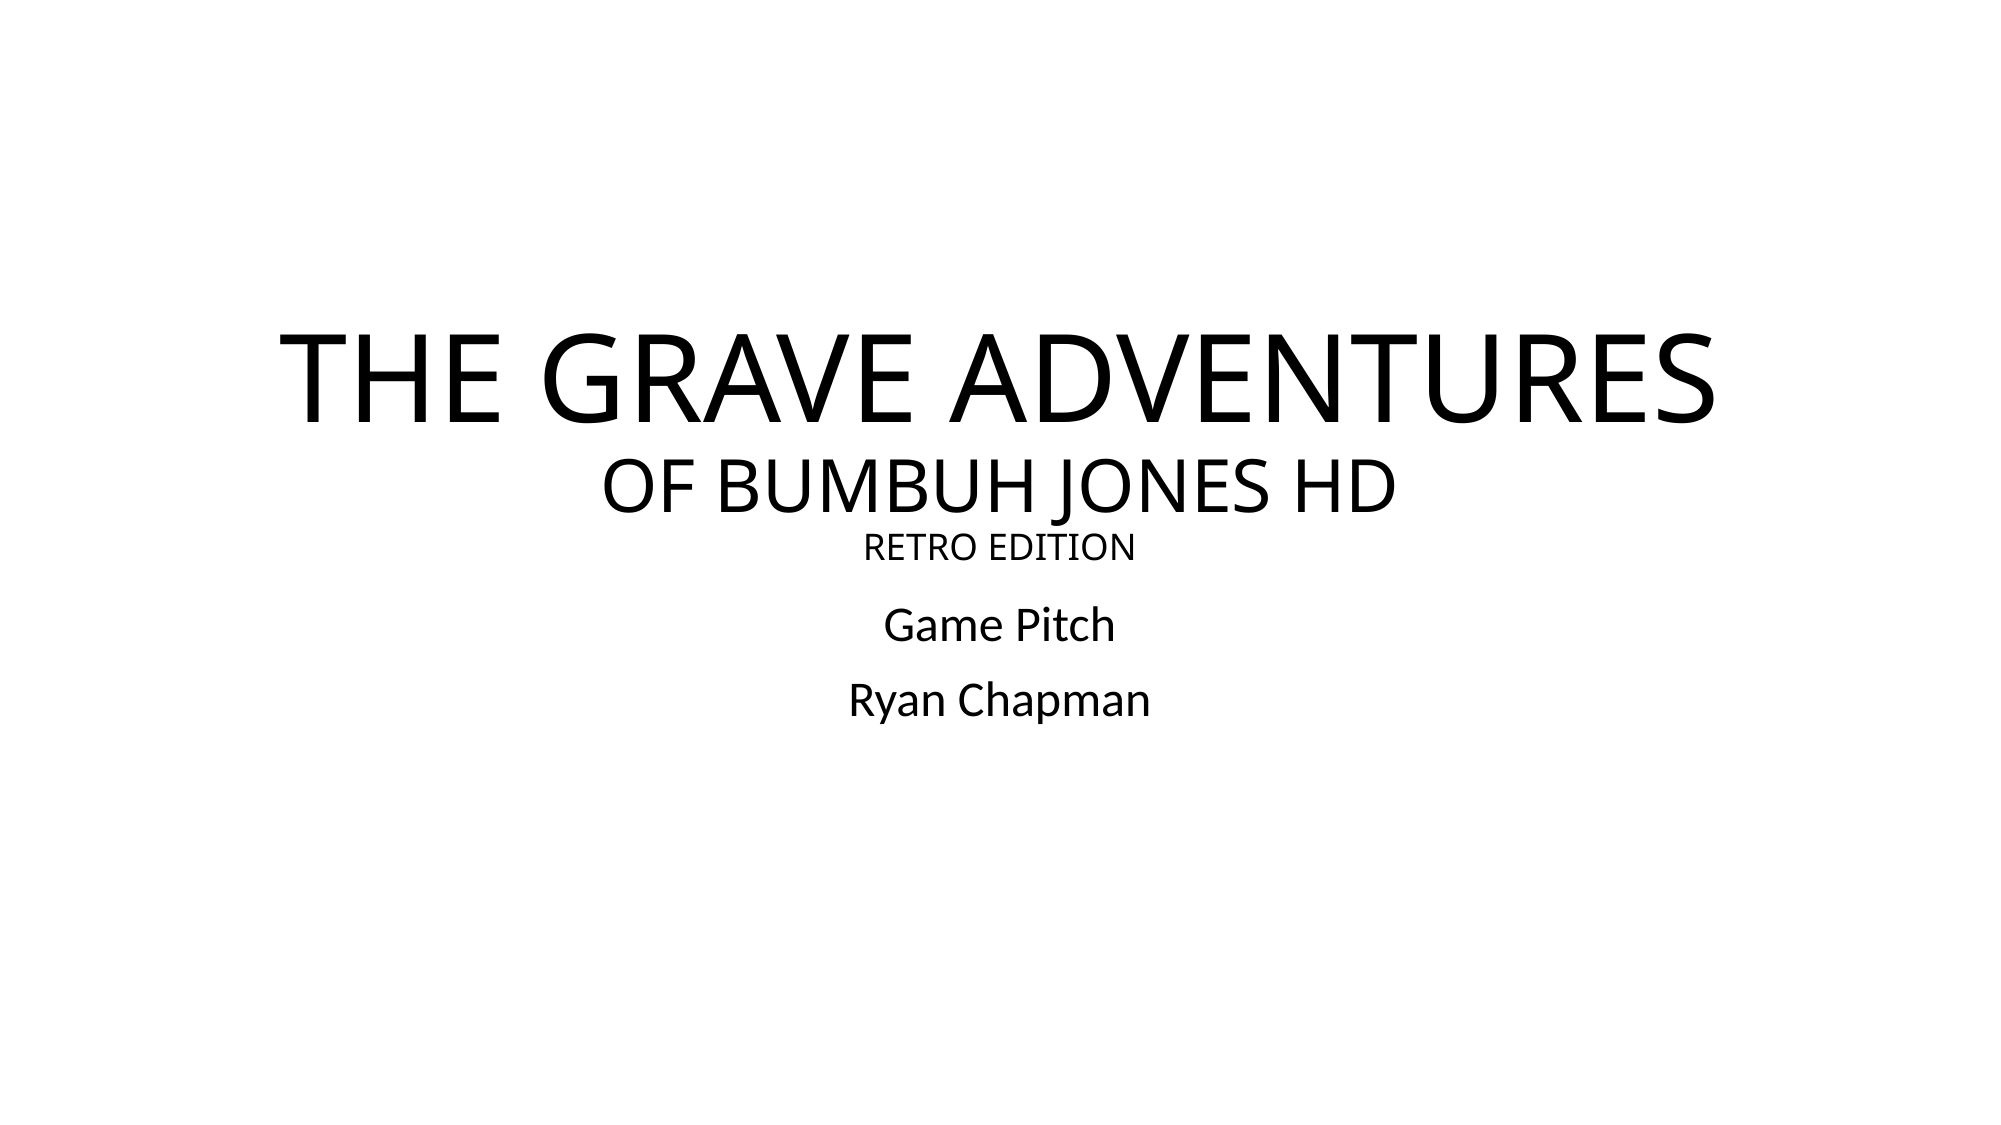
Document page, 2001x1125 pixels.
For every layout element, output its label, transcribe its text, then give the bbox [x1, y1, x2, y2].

subtitle Game Pitch Ryan Chapman [249, 590, 1750, 863]
title THE GRAVE ADVENTURES OF BUMBUH JONES HD RETRO EDITION [249, 184, 1750, 576]
